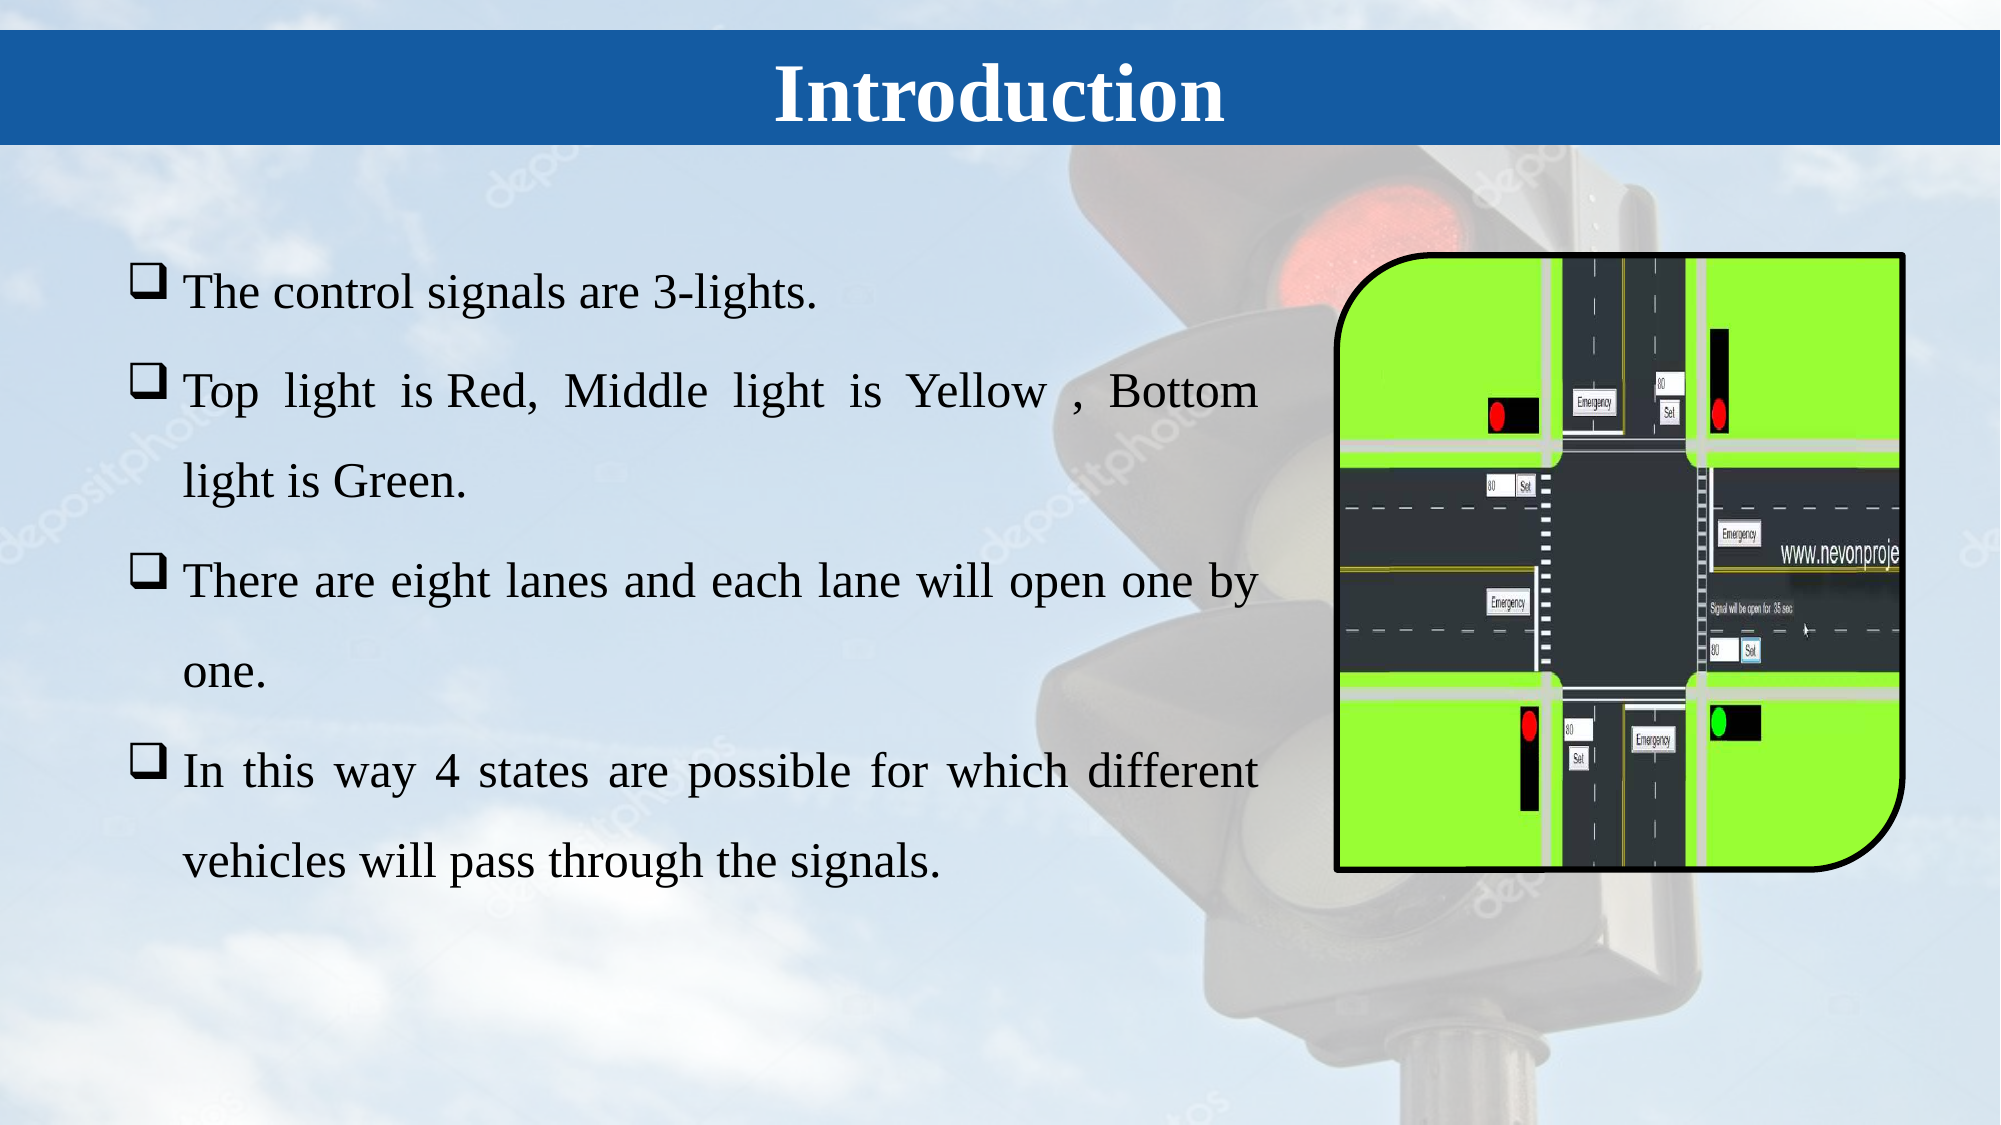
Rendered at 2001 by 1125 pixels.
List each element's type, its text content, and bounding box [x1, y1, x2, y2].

text_box Introduction [0, 30, 2000, 145]
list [1336, 255, 1903, 870]
list The control signals are 3-lights. Top light is Red, Middle light is Yellow , Bottom light is Green. There are eight lanes and each lane will open one by one. In this way 4 states are possible for which different vehicles will pass through the signals. [111, 220, 1275, 942]
